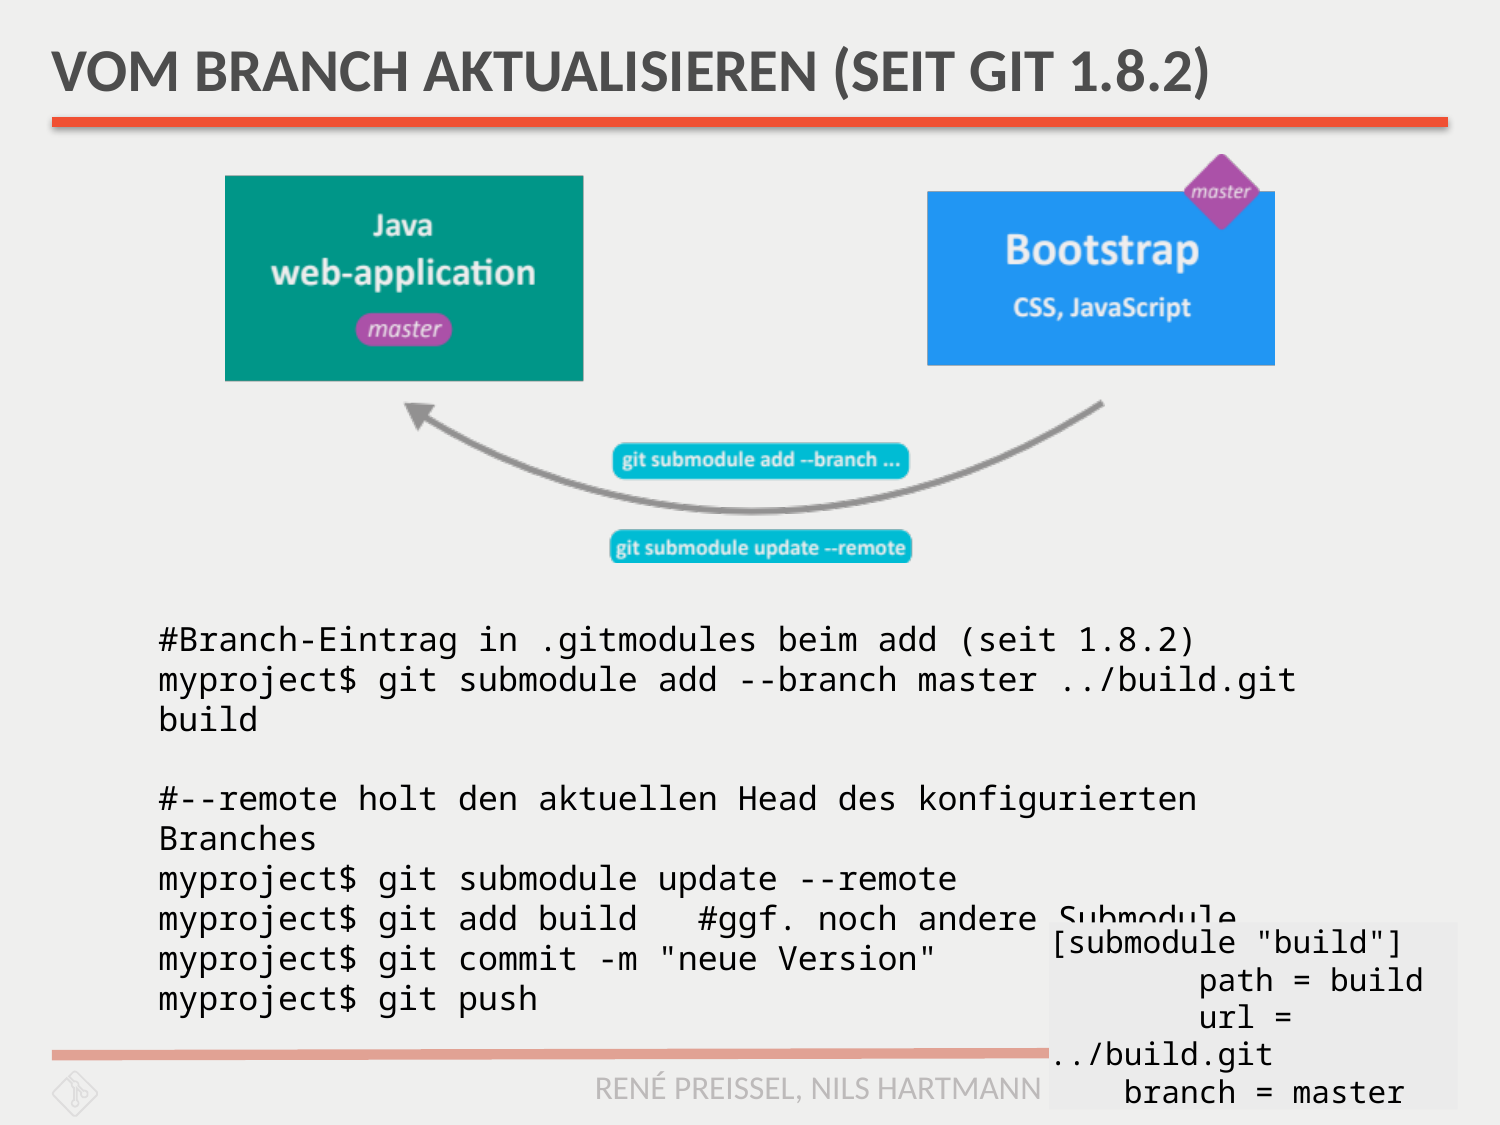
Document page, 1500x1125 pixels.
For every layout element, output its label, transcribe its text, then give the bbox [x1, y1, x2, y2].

text_box [submodule "build"] path = build url = ../build.git branch = master [1049, 922, 1458, 1110]
text_box #Branch-Eintrag in .gitmodules beim add (seit 1.8.2) myproject$ git submodule add --branch master ../build.git build #--remote holt den aktuellen Head des konfigurierten Branches myproject$ git submodule update --remote myproject$ git add build #ggf. noch andere Submodule myproject$ git commit -m "neue Version" myproject$ git push [77, 611, 1385, 1023]
title VOM BRANCH AKTUALISIEREN (SEIT GIT 1.8.2) [51, 30, 1449, 104]
picture [224, 153, 1276, 563]
